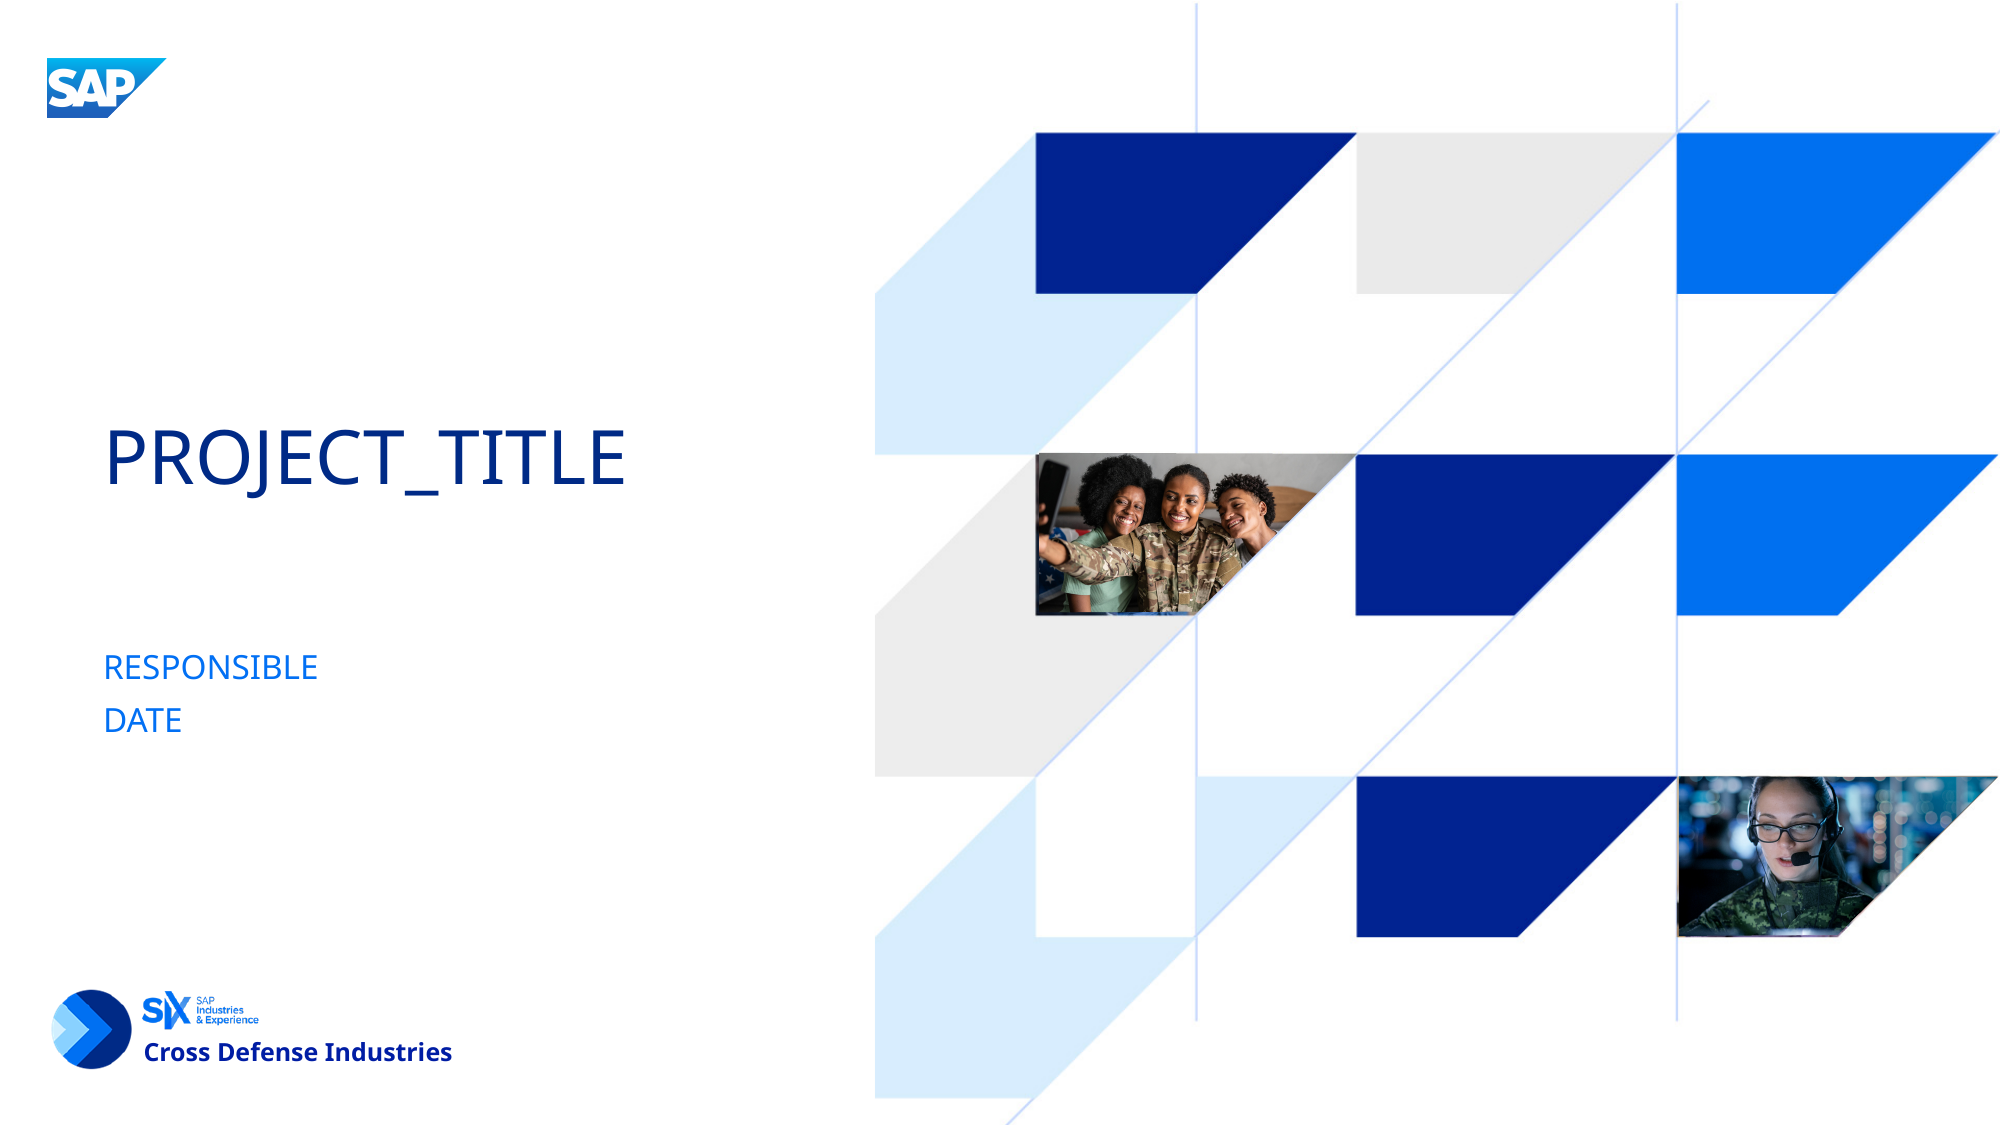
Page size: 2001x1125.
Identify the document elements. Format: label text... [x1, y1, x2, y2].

picture [0, 1, 2000, 1125]
list DATE [103, 699, 492, 740]
list RESPONSIBLE [103, 646, 492, 687]
title PROJECT_TITLE [103, 336, 789, 501]
